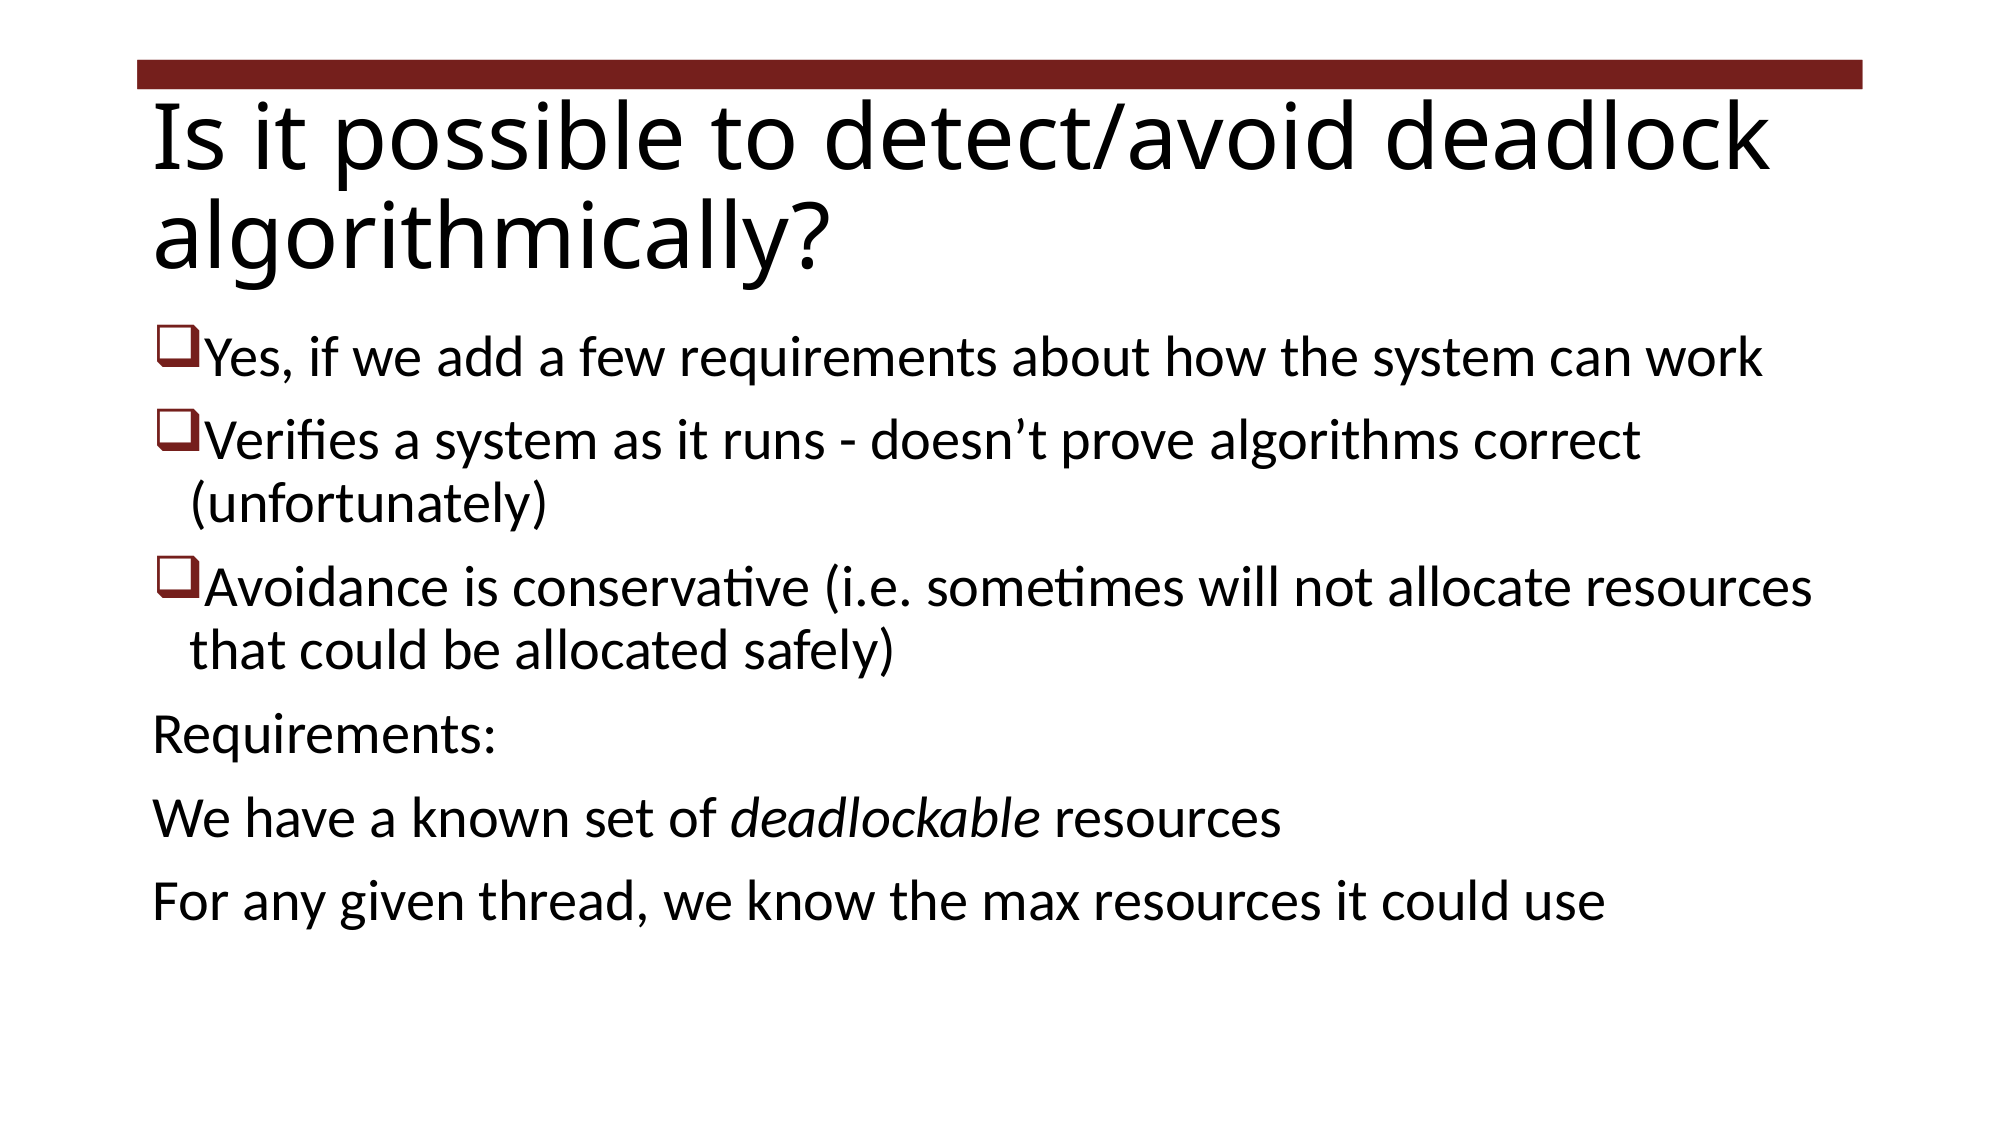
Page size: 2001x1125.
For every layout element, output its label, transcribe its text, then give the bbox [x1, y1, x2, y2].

list Yes, if we add a few requirements about how the system can work Verifies a system as it runs - doesn’t prove algorithms correct (unfortunately) Avoidance is conservative (i.e. sometimes will not allocate resources that could be allocated safely) Requirements: We have a known set of deadlockable resources For any given thread, we know the max resources it could use [137, 318, 1863, 1103]
title Is it possible to detect/avoid deadlock algorithmically? [137, 59, 1863, 318]
